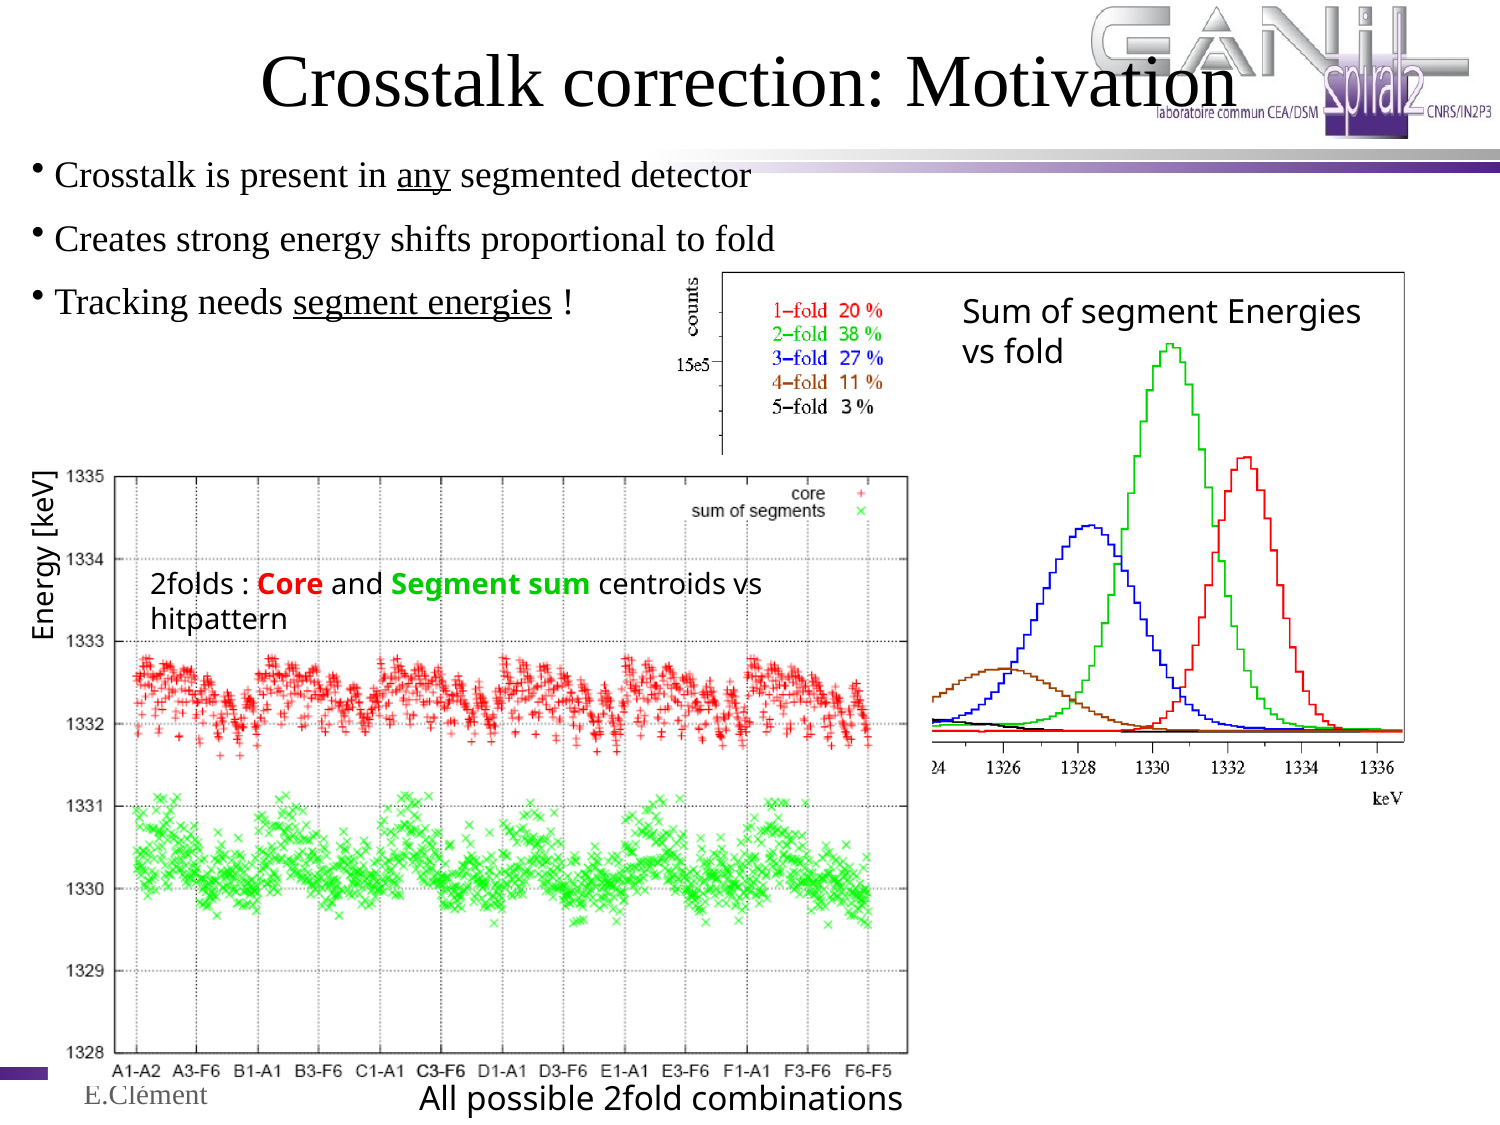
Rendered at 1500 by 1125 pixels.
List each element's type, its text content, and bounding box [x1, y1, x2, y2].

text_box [655, 243, 1463, 823]
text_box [16, 411, 962, 1125]
text_box Crosstalk is present in any segmented detector Creates strong energy shifts proportional to fold Tracking needs segment energies ! [16, 142, 810, 330]
title Crosstalk correction: Motivation [75, 23, 1425, 138]
picture [1091, 6, 1500, 139]
